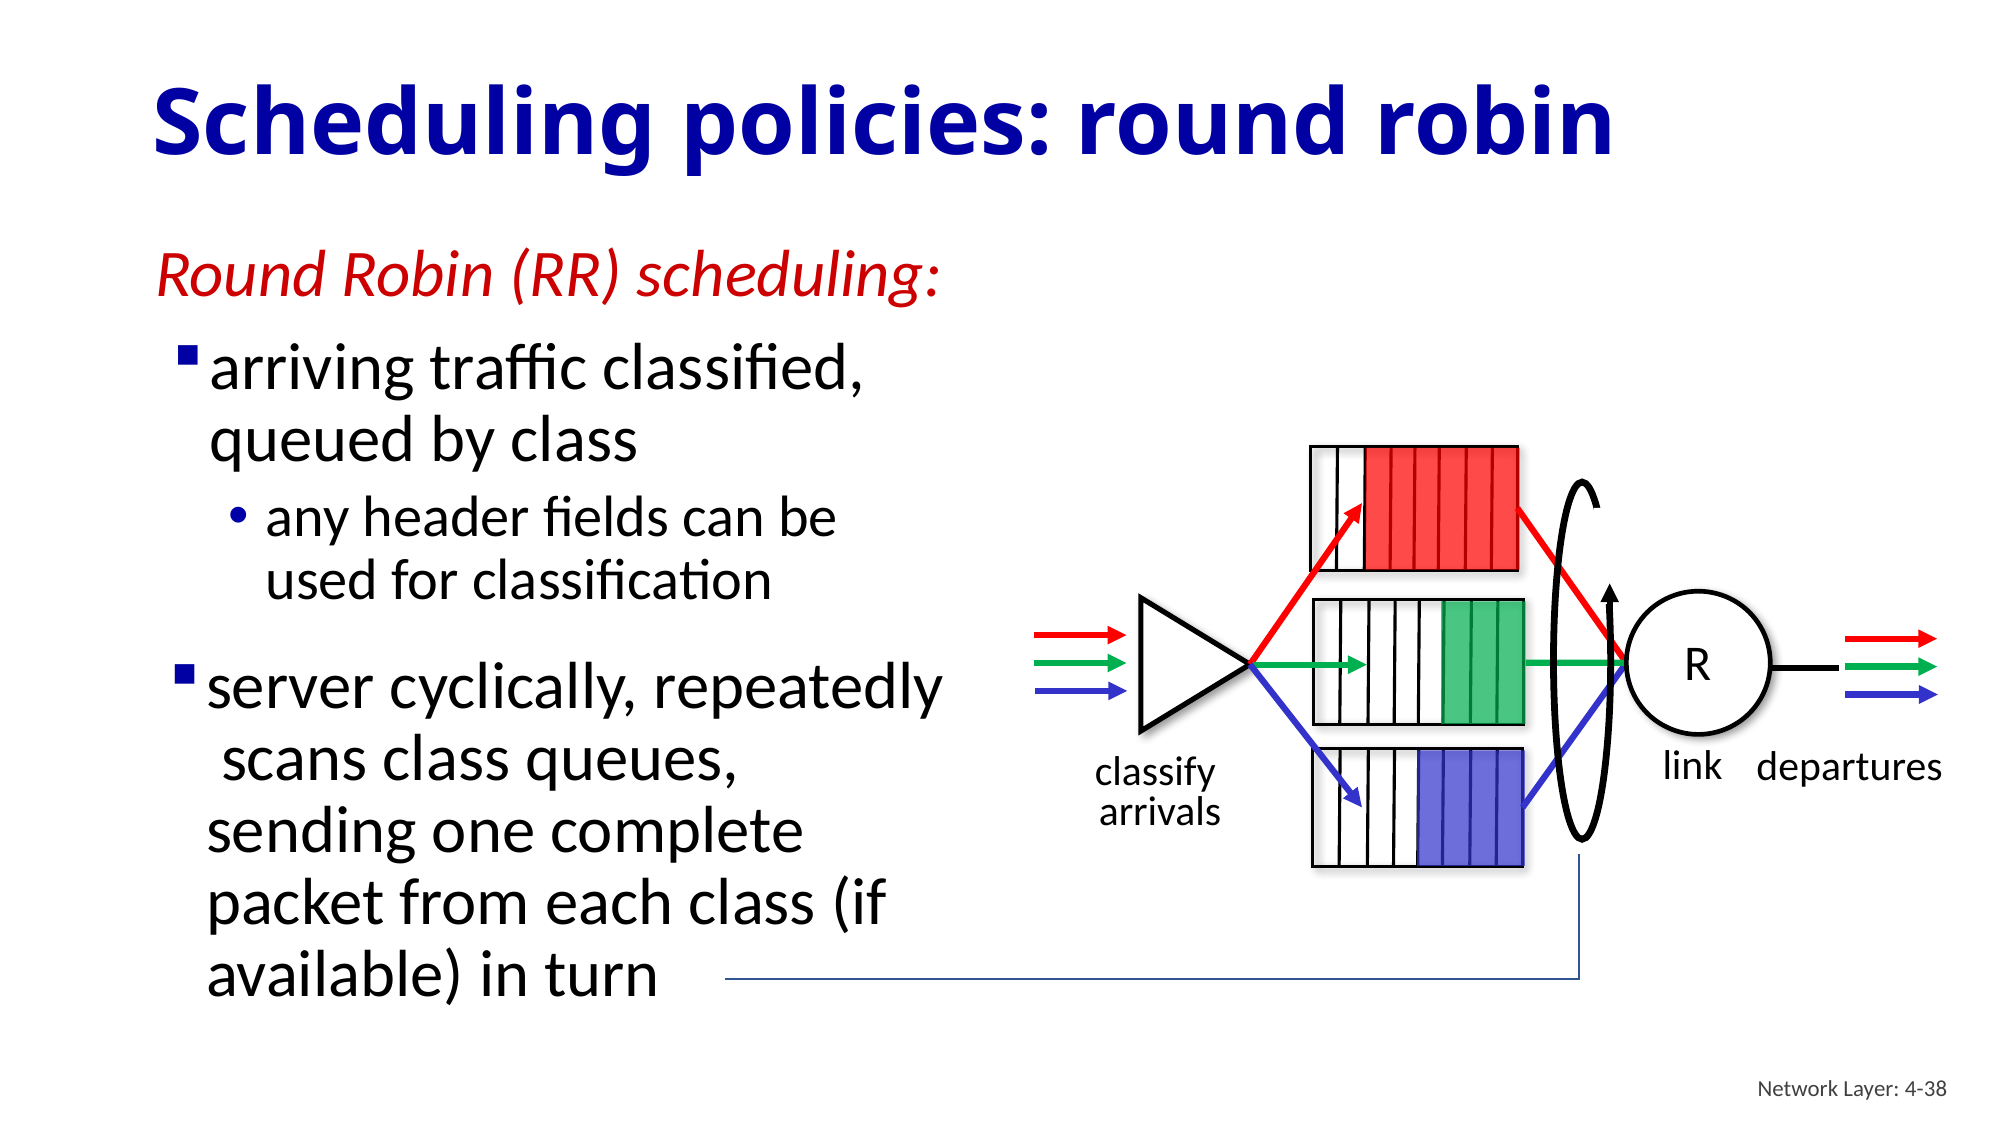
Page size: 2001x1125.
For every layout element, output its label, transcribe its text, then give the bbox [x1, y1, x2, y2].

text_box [1249, 664, 1362, 808]
list Round Robin (RR) scheduling: arriving traffic classified, queued by class any header fields can be used for classification [118, 231, 965, 644]
text_box [1566, 480, 1598, 508]
text_box classify arrivals [1079, 746, 1241, 842]
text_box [1522, 662, 1627, 808]
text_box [1033, 635, 1128, 691]
text_box [1139, 595, 1249, 733]
text_box departures [1771, 740, 1958, 796]
text_box [724, 853, 1580, 980]
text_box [1312, 748, 1525, 867]
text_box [1844, 638, 1938, 695]
text_box [1564, 808, 1600, 841]
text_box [1362, 599, 1522, 725]
title Scheduling policies: round robin [137, 51, 1863, 198]
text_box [1626, 591, 1771, 797]
text_box server cyclically, repeatedly scans class queues, sending one complete packet from each class (if available) in turn [115, 643, 962, 1029]
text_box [1517, 508, 1627, 663]
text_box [1310, 446, 1520, 571]
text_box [1249, 503, 1362, 664]
slide_number Network Layer: 4-38 [1512, 1056, 1963, 1117]
